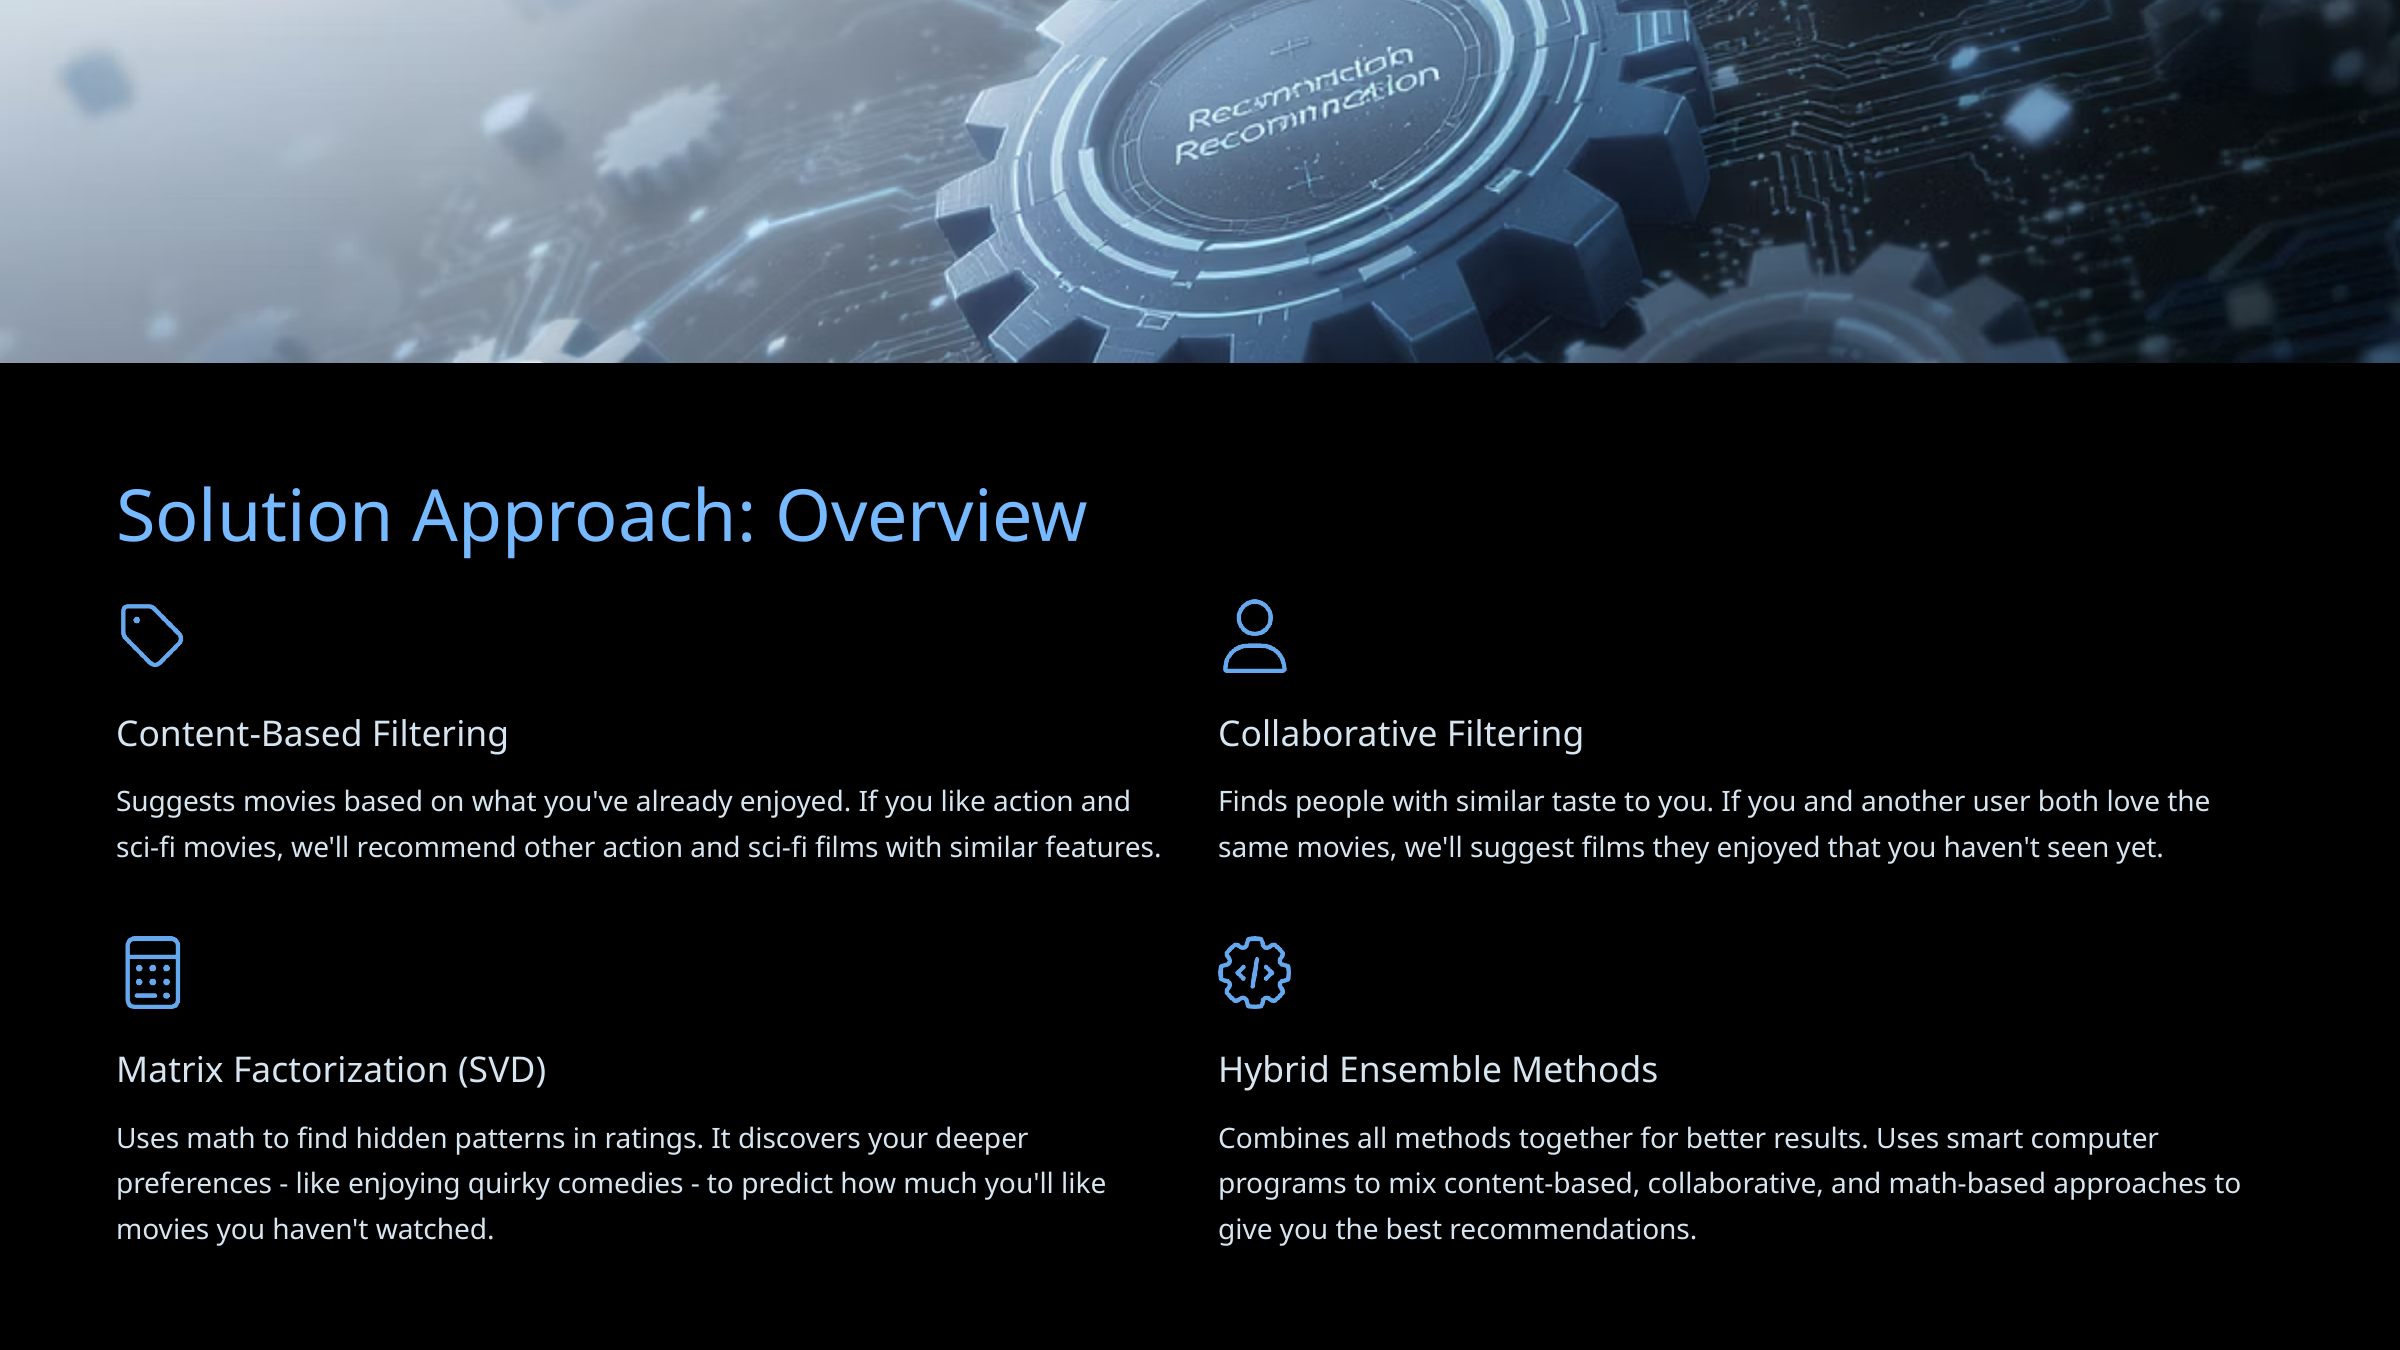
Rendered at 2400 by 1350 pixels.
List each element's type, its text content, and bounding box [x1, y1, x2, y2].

text_box Matrix Factorization (SVD) [115, 1045, 572, 1091]
text_box Finds people with similar taste to you. If you and another user both love the same movies, we'll suggest films they enjoyed that you haven't seen yet. [1218, 771, 2284, 864]
picture [115, 599, 189, 673]
text_box Collaborative Filtering [1218, 708, 1601, 754]
text_box Solution Approach: Overview [116, 465, 1112, 557]
picture [1218, 599, 1291, 673]
text_box Content-Based Filtering [116, 708, 523, 754]
text_box Suggests movies based on what you've already enjoyed. If you like action and sci-fi movies, we'll recommend other action and sci-fi films with similar features. [115, 771, 1182, 864]
picture [115, 936, 189, 1009]
picture [0, 0, 2400, 363]
text_box Hybrid Ensemble Methods [1218, 1045, 1673, 1091]
text_box Combines all methods together for better results. Uses smart computer programs to mix content-based, collaborative, and math-based approaches to give you the best recommendations. [1218, 1107, 2284, 1248]
picture [1218, 936, 1291, 1009]
text_box Uses math to find hidden patterns in ratings. It discovers your deeper preferences - like enjoying quirky comedies - to predict how much you'll like movies you haven't watched. [115, 1107, 1182, 1248]
